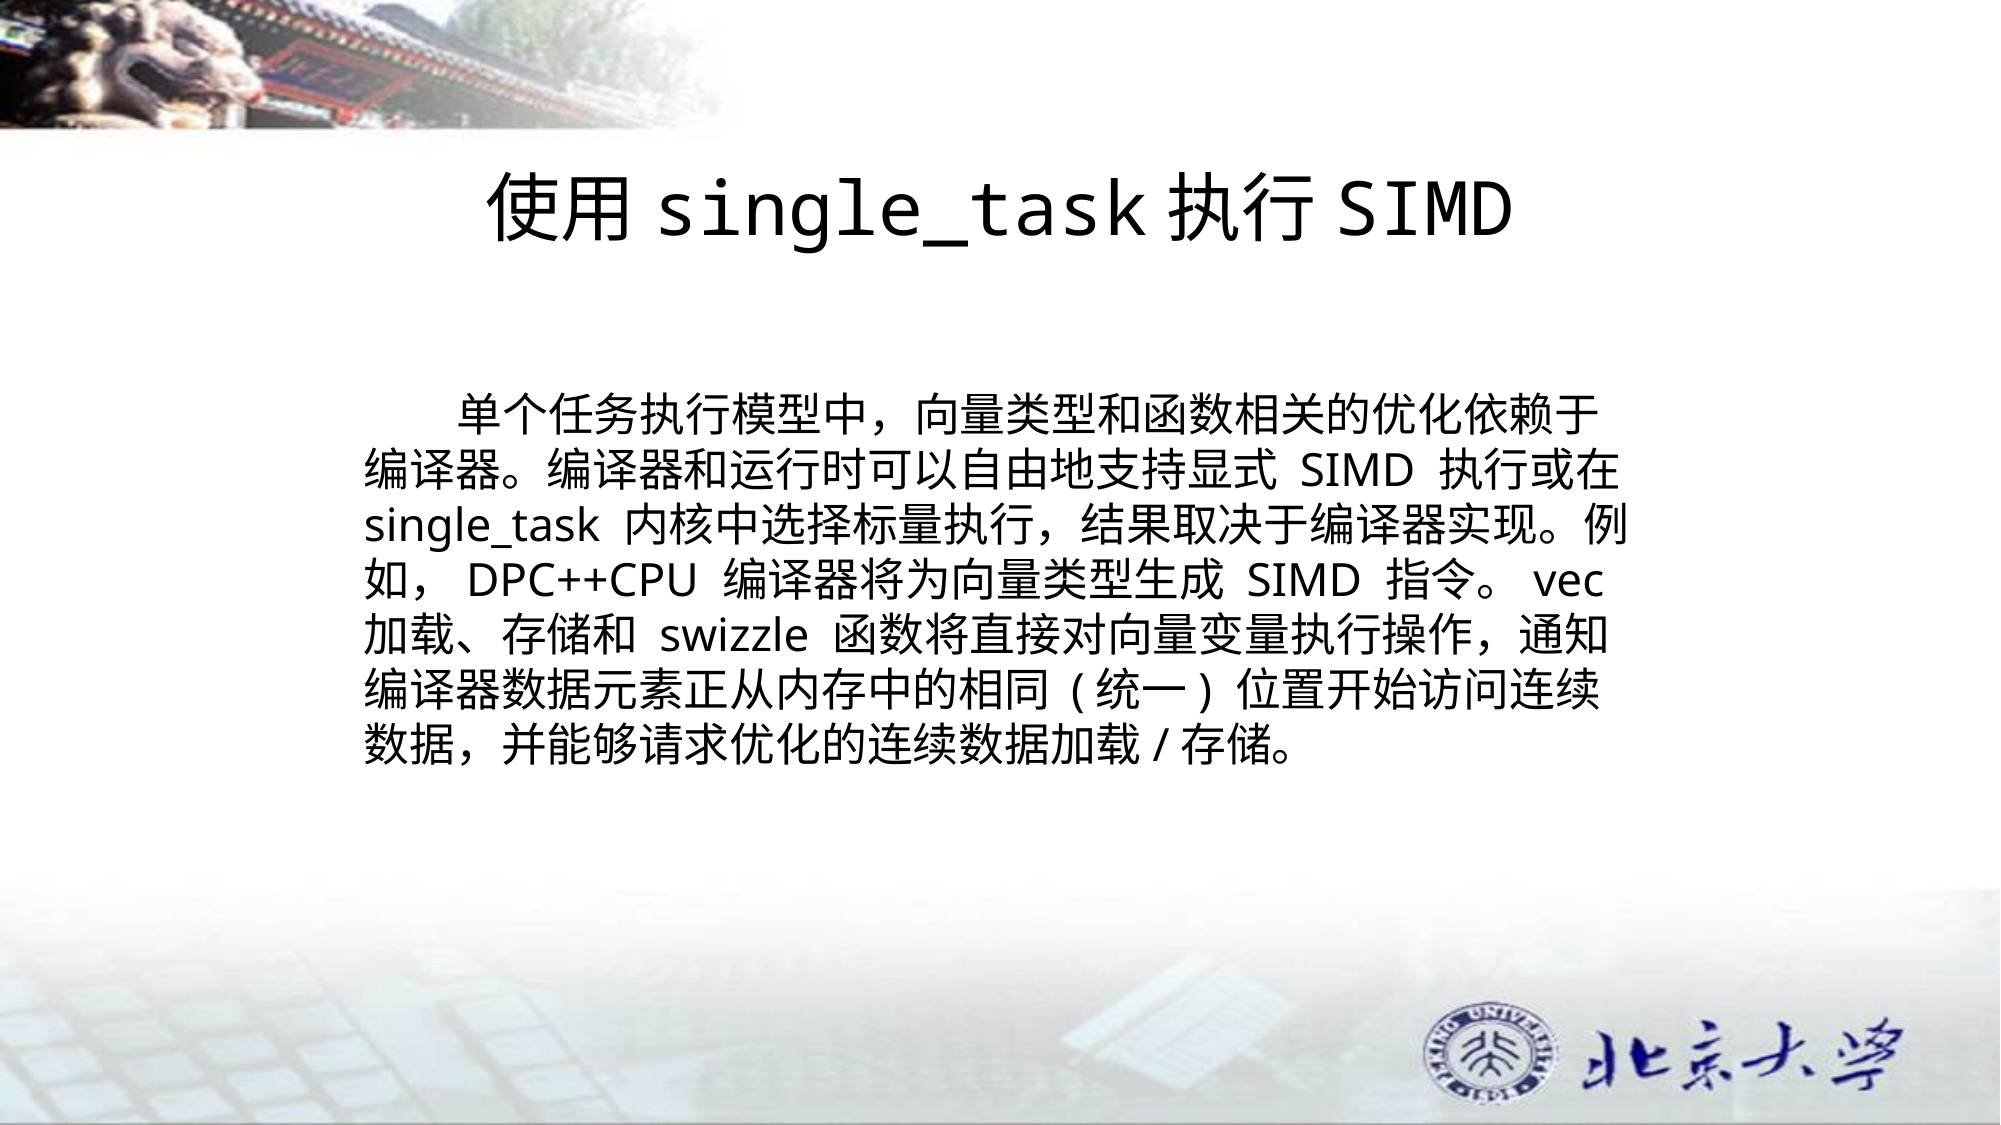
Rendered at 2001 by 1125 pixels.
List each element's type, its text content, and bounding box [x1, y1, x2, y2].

title 使用single_task执行SIMD [99, 148, 1900, 262]
list [150, 498, 716, 835]
picture [0, 0, 2000, 1125]
text_box 单个任务执行模型中，向量类型和函数相关的优化依赖于编译器。编译器和运行时可以自由地支持显式 SIMD 执行或在 single_task 内核中选择标量执行，结果取决于编译器实现。例如，DPC++CPU 编译器将为向量类型生成 SIMD 指令。vec 加载、存储和 swizzle 函数将直接对向量变量执行操作，通知编译器数据元素正从内存中的相同 (统一) 位置开始访问连续数据，并能够请求优化的连续数据加载/存储。 [348, 378, 1652, 778]
